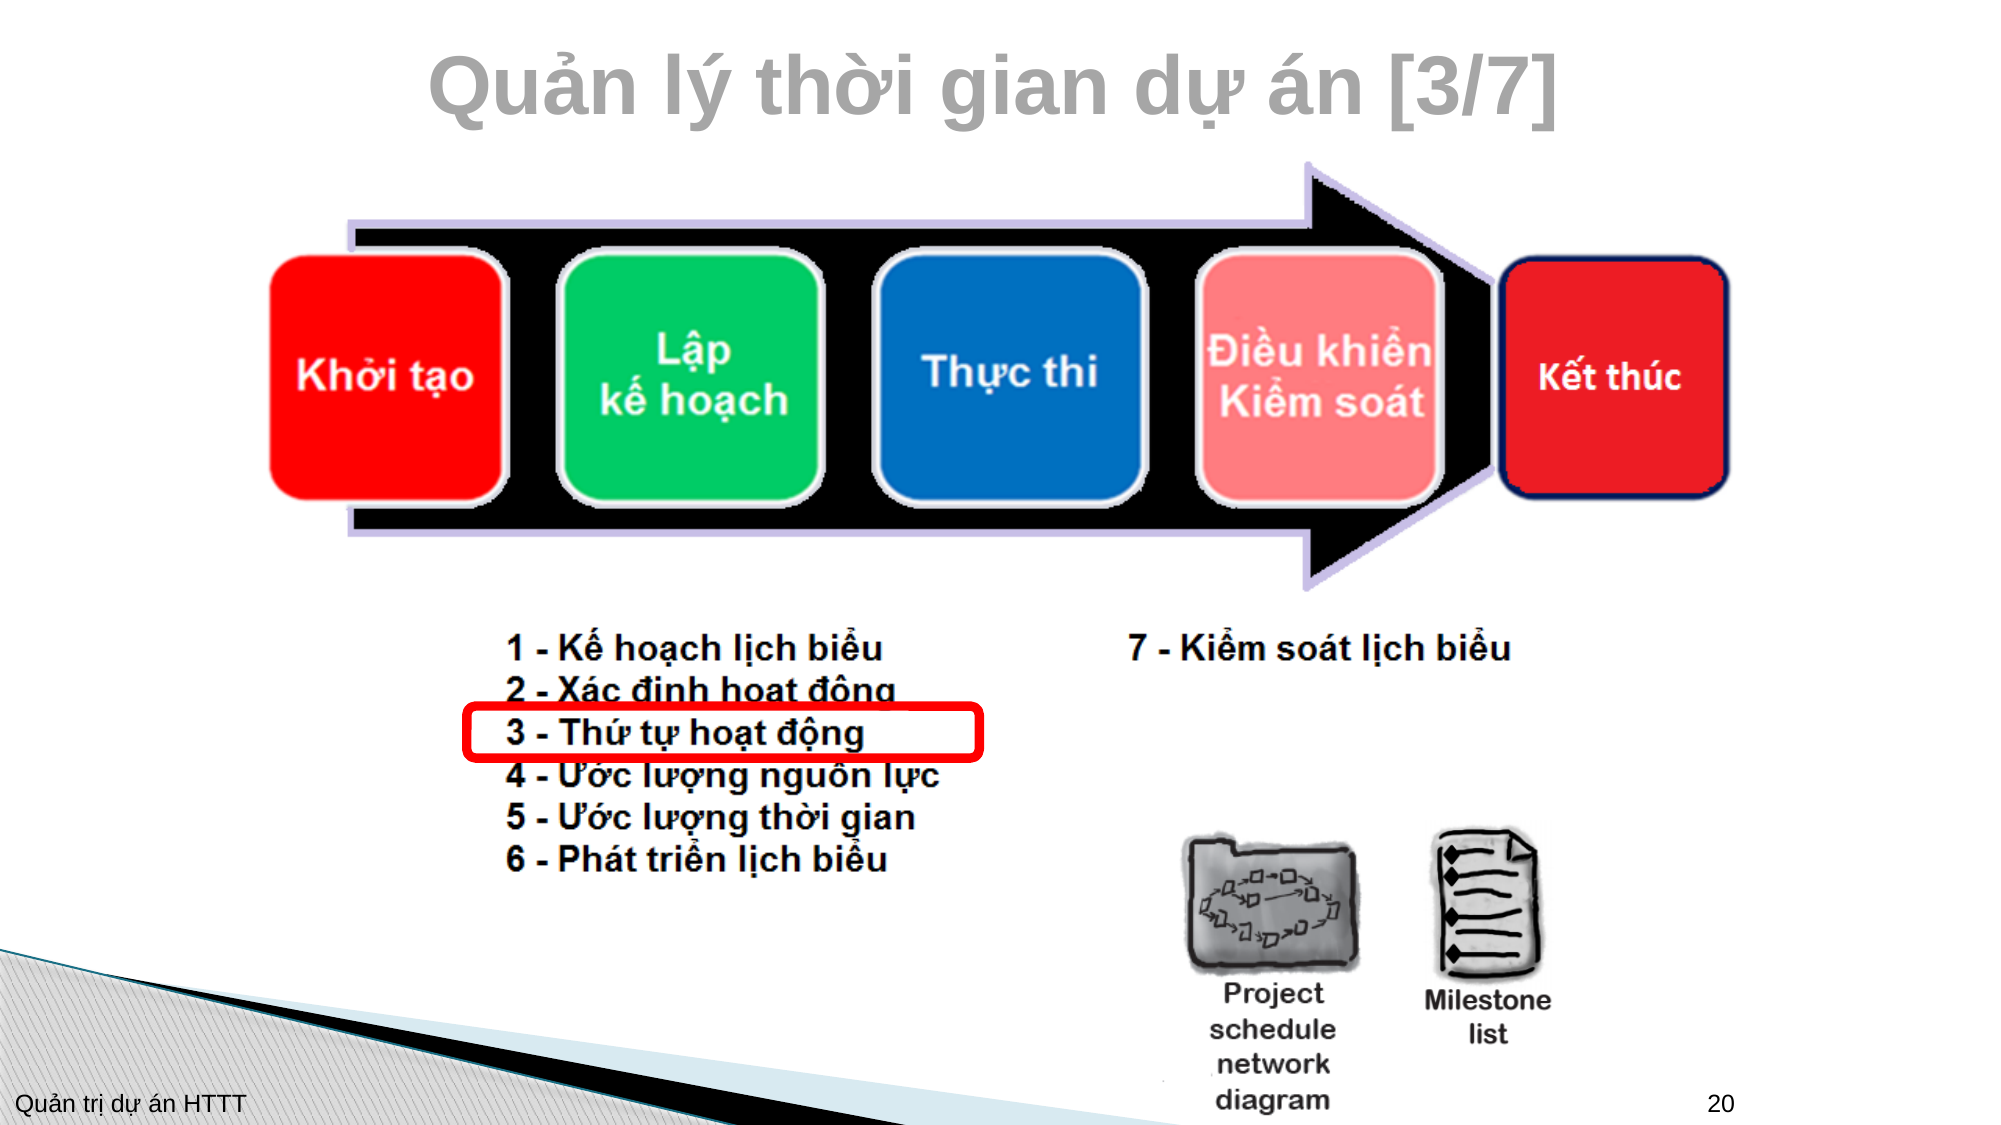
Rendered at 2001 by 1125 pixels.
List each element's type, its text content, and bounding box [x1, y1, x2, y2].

picture [262, 154, 1751, 1118]
title Quản lý thời gian dự án [3/7] [312, 0, 1675, 154]
slide_number 20 [1658, 1065, 1750, 1125]
